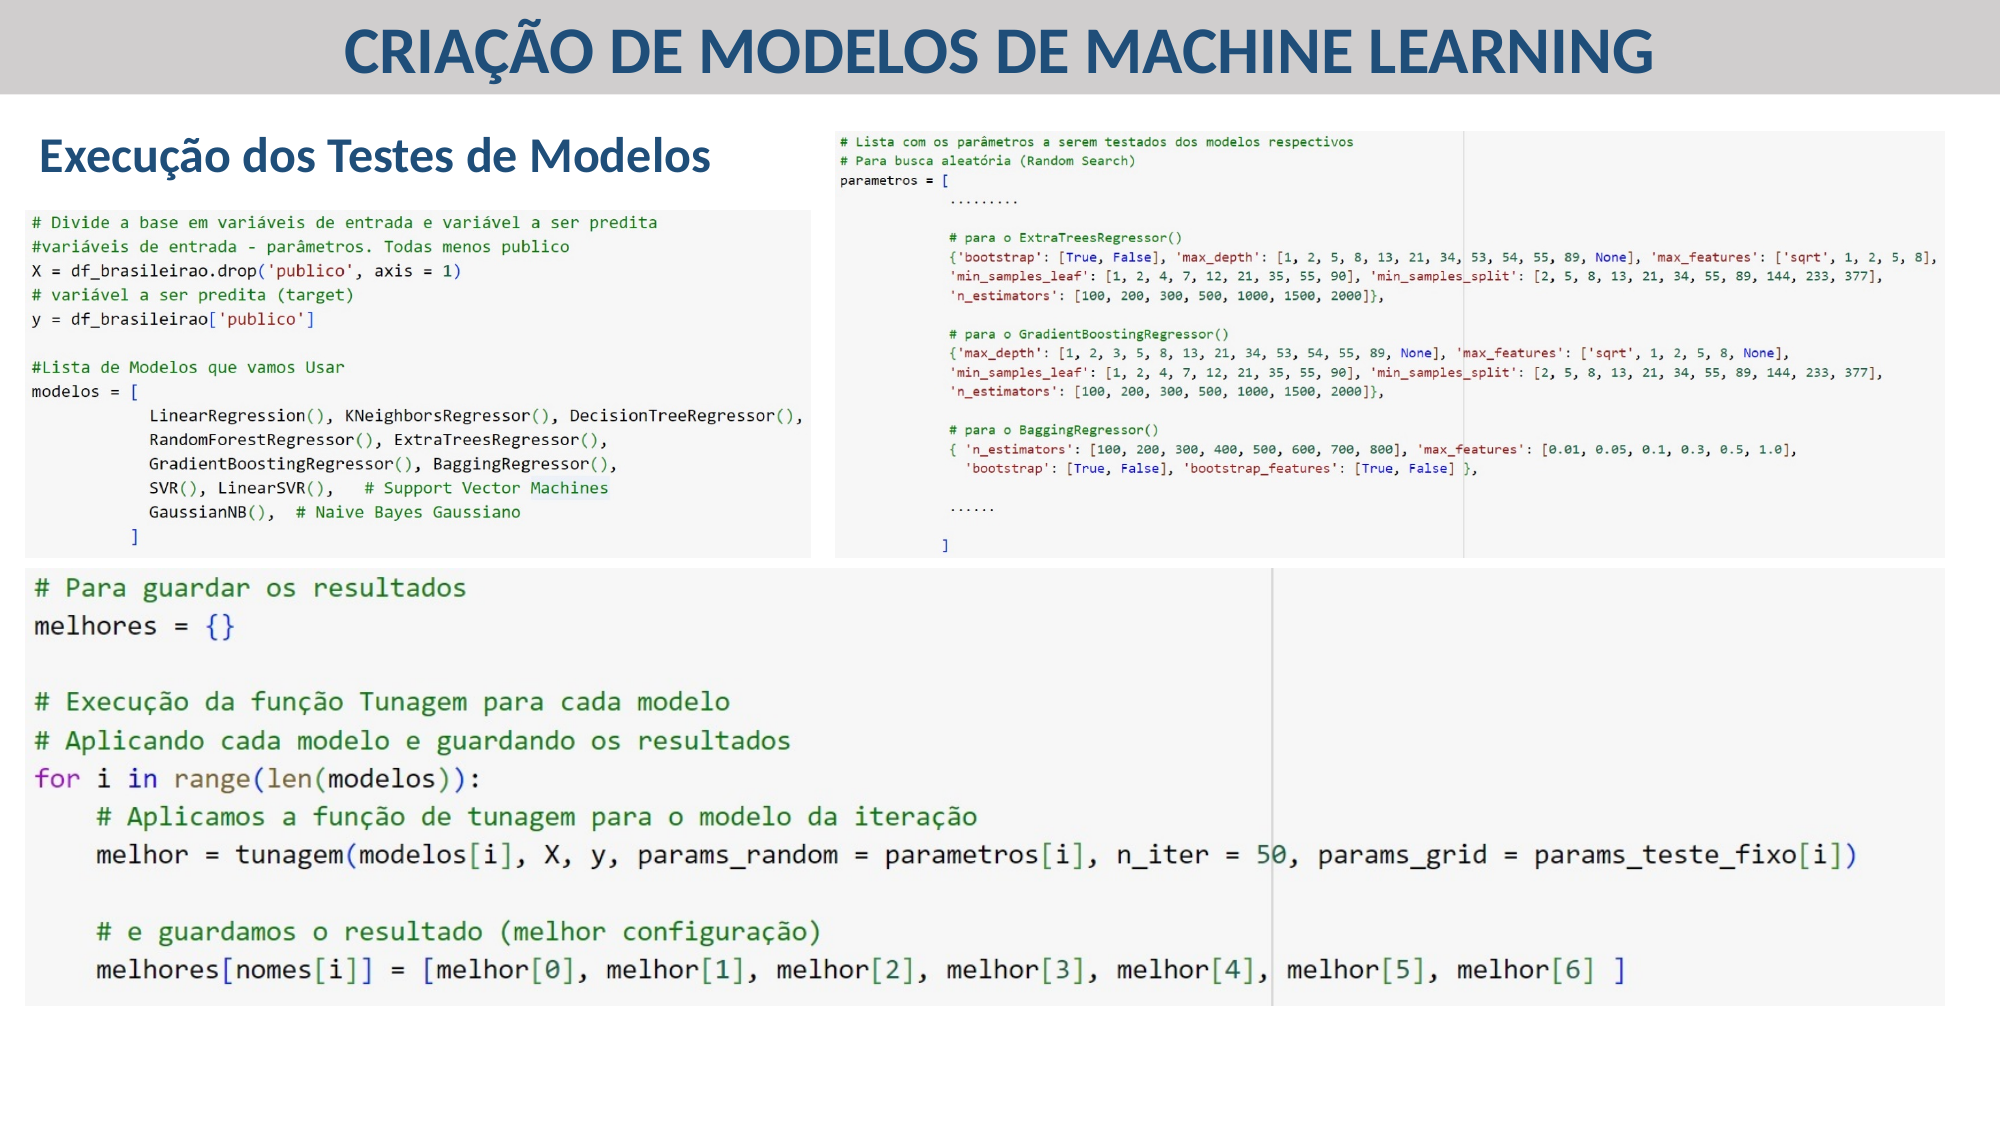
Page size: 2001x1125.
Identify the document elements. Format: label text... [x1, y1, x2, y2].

text_box CRIAÇÃO DE MODELOS DE MACHINE LEARNING [0, 0, 2000, 95]
text_box Execução dos Testes de Modelos [25, 114, 1438, 190]
picture [25, 209, 811, 558]
picture [835, 131, 1945, 558]
picture [25, 568, 1945, 1006]
